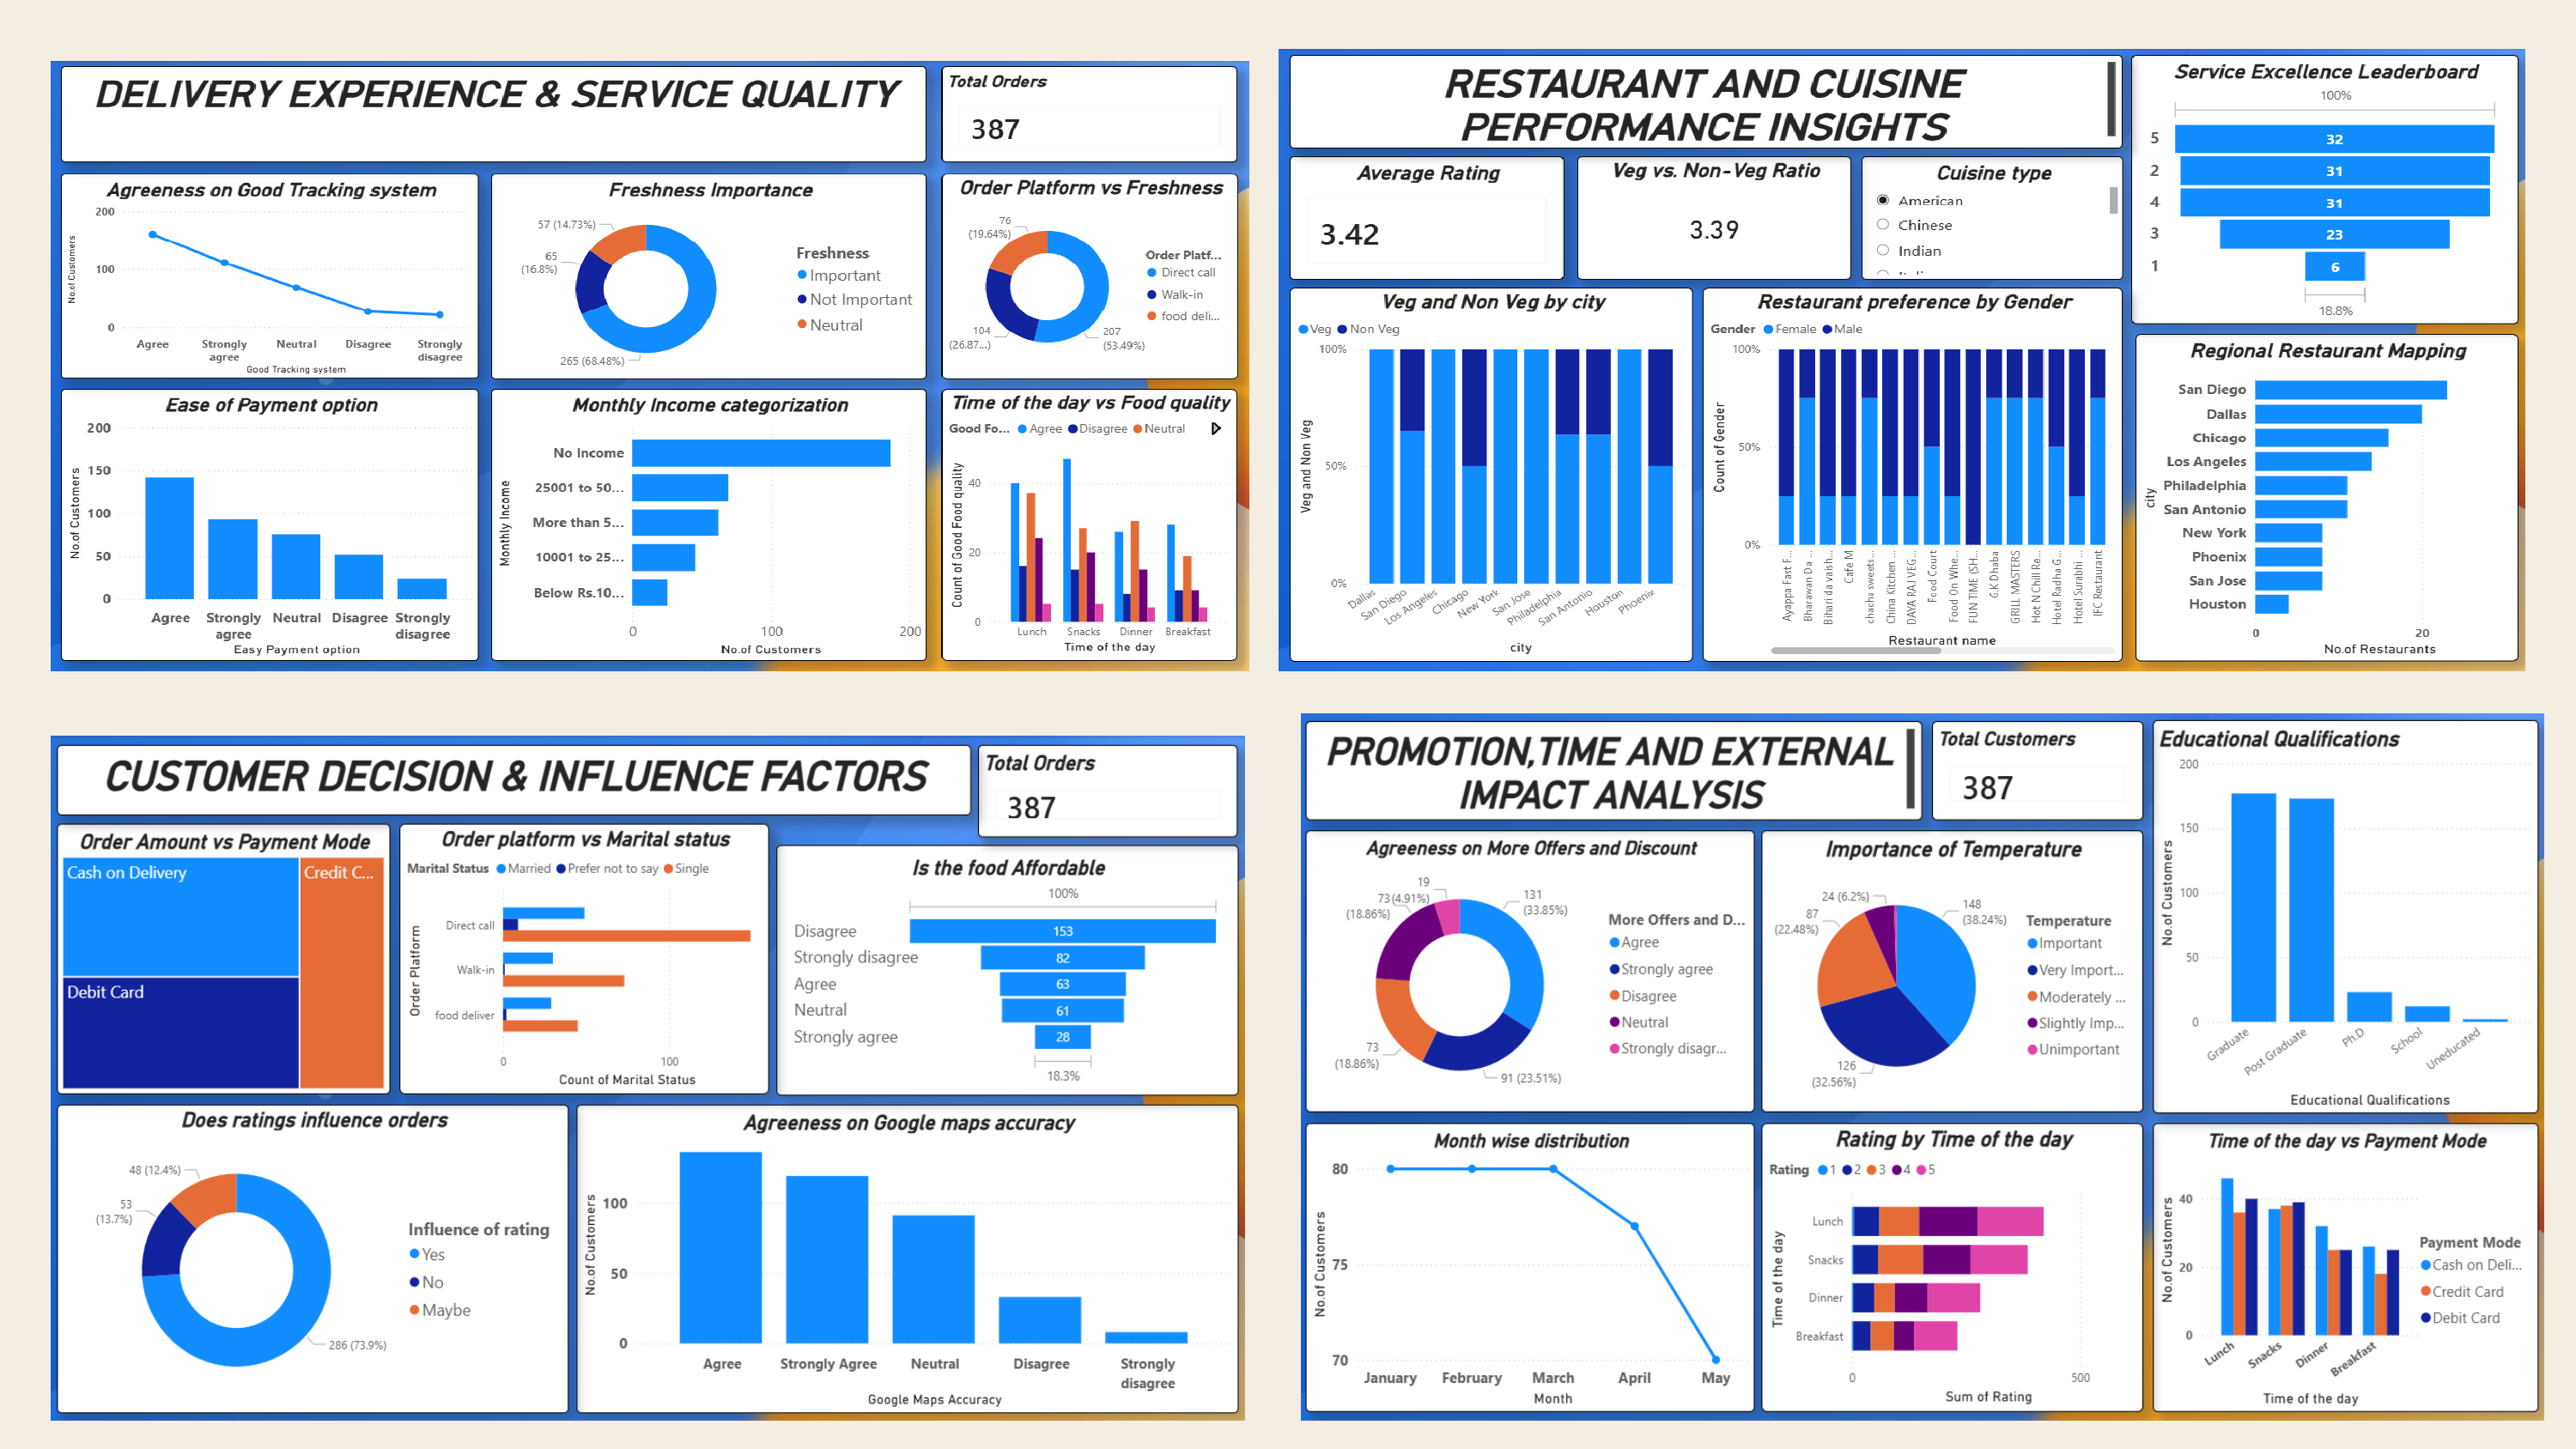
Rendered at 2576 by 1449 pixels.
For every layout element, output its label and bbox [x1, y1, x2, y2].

picture [1279, 49, 2525, 671]
picture [51, 736, 1246, 1421]
picture [1300, 713, 2544, 1421]
picture [51, 61, 1249, 671]
